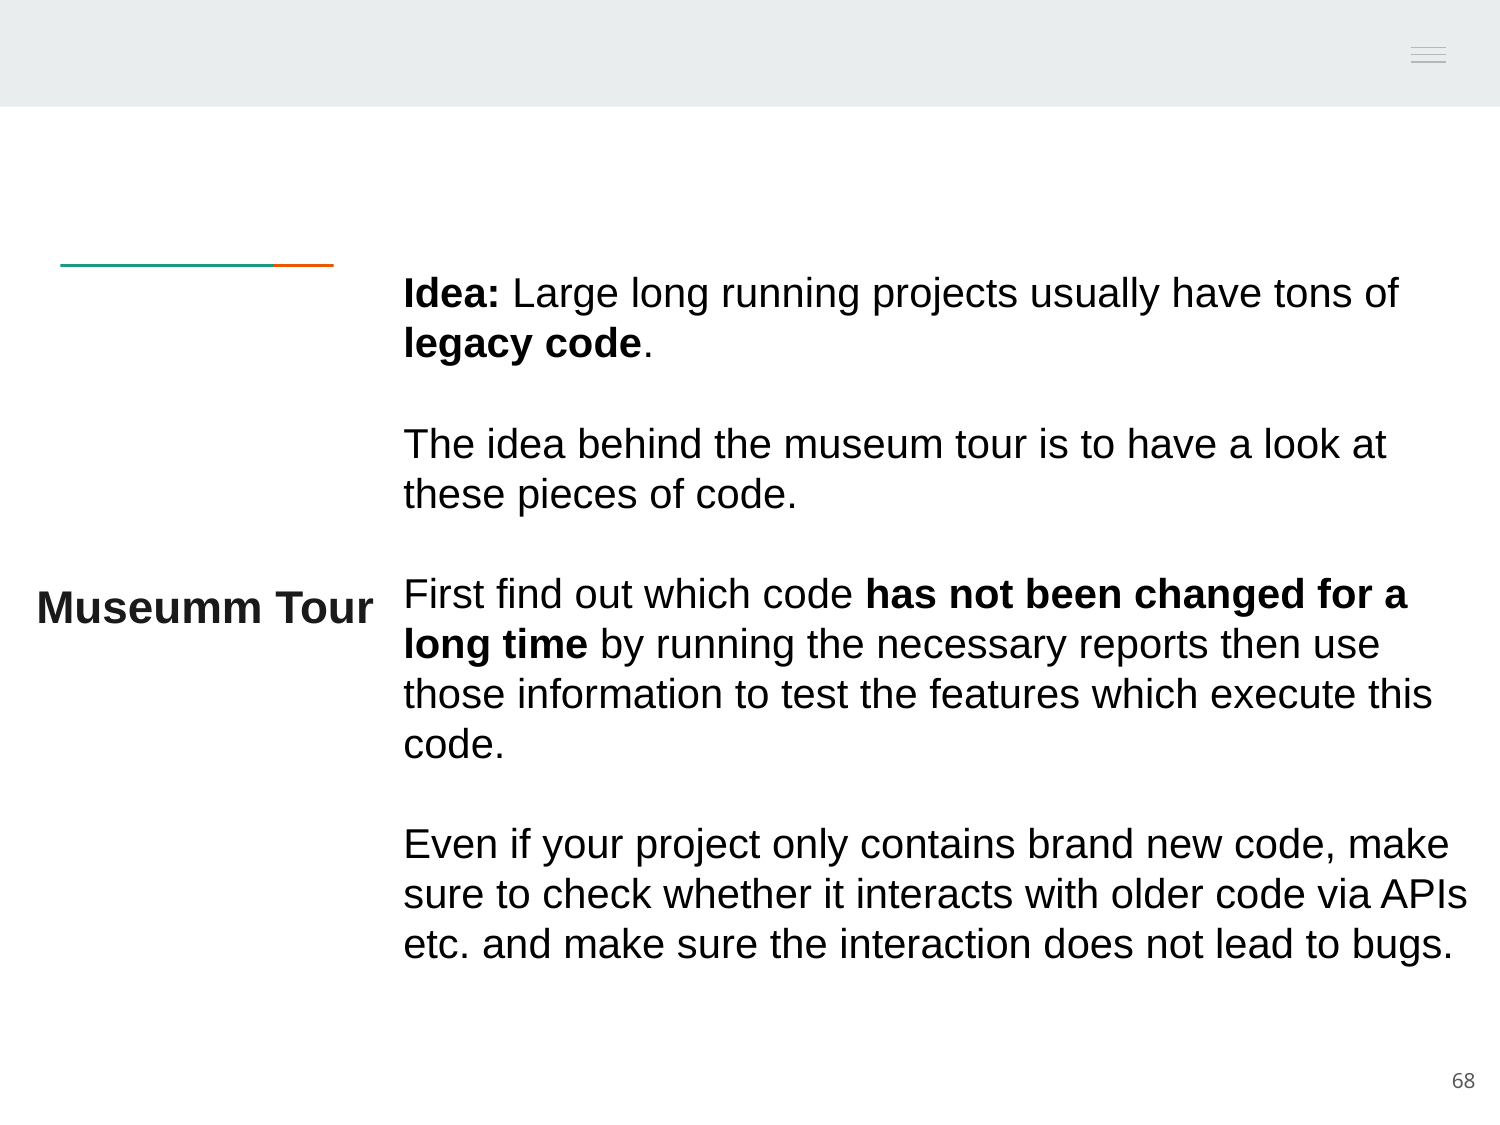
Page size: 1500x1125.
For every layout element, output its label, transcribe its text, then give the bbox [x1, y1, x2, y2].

text_box Museumm Tour [21, 570, 388, 641]
slide_number 68 [1400, 1038, 1491, 1125]
text_box Idea: Large long running projects usually have tons of legacy code. The idea behind the museum tour is to have a look at these pieces of code. First find out which code has not been changed for a long time by running the necessary reports then use those information to test the features which execute this code. Even if your project only contains brand new code, make sure to check whether it interacts with older code via APIs etc. and make sure the interaction does not lead to bugs. [388, 258, 1500, 974]
